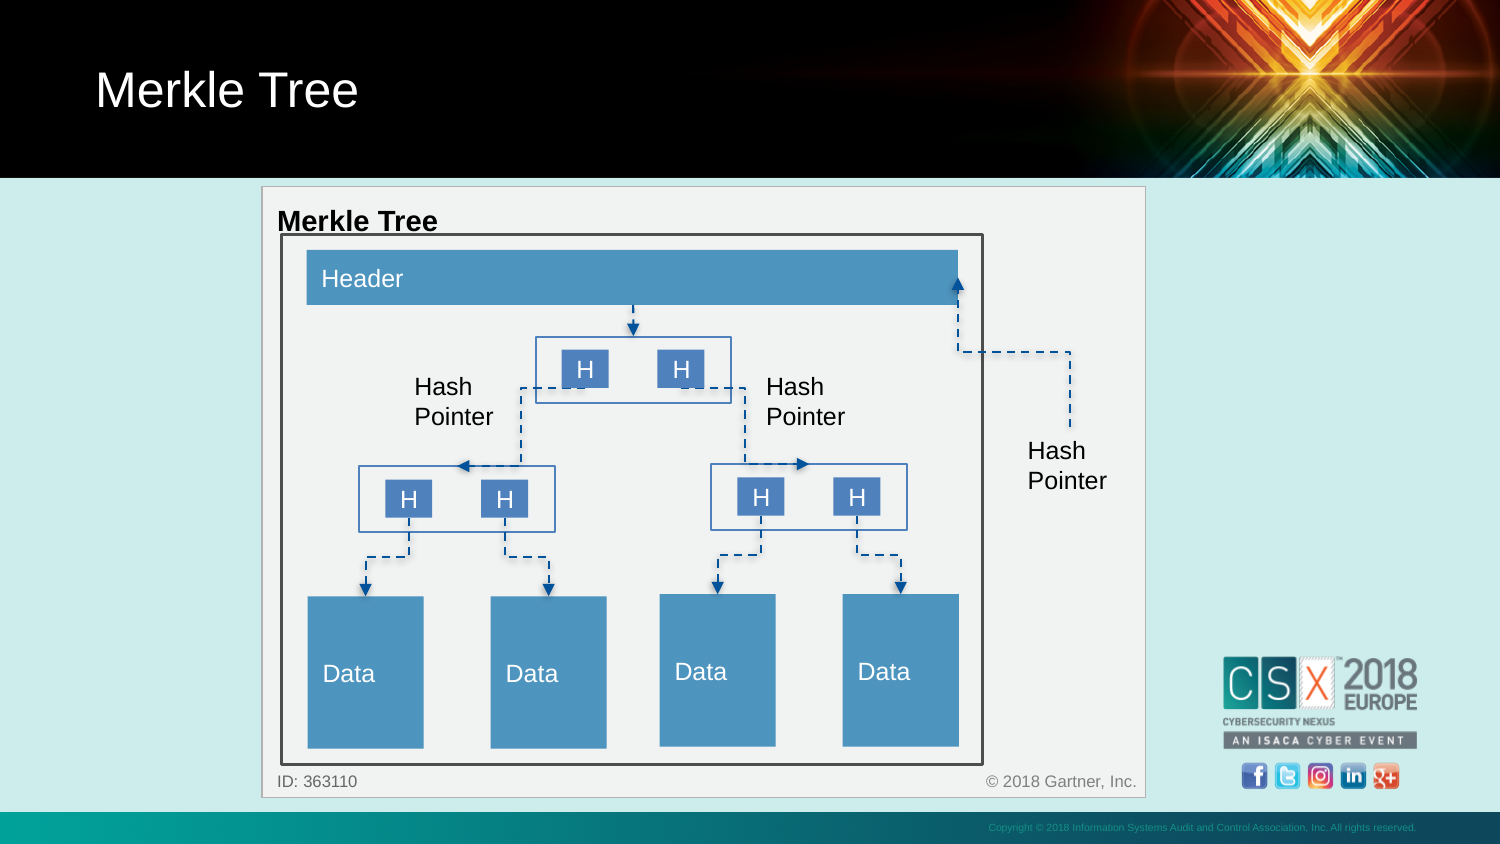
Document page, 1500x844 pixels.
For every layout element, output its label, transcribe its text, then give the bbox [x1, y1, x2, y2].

list Merkle Tree [80, 0, 1219, 176]
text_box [261, 186, 1146, 799]
picture [0, 0, 1500, 844]
